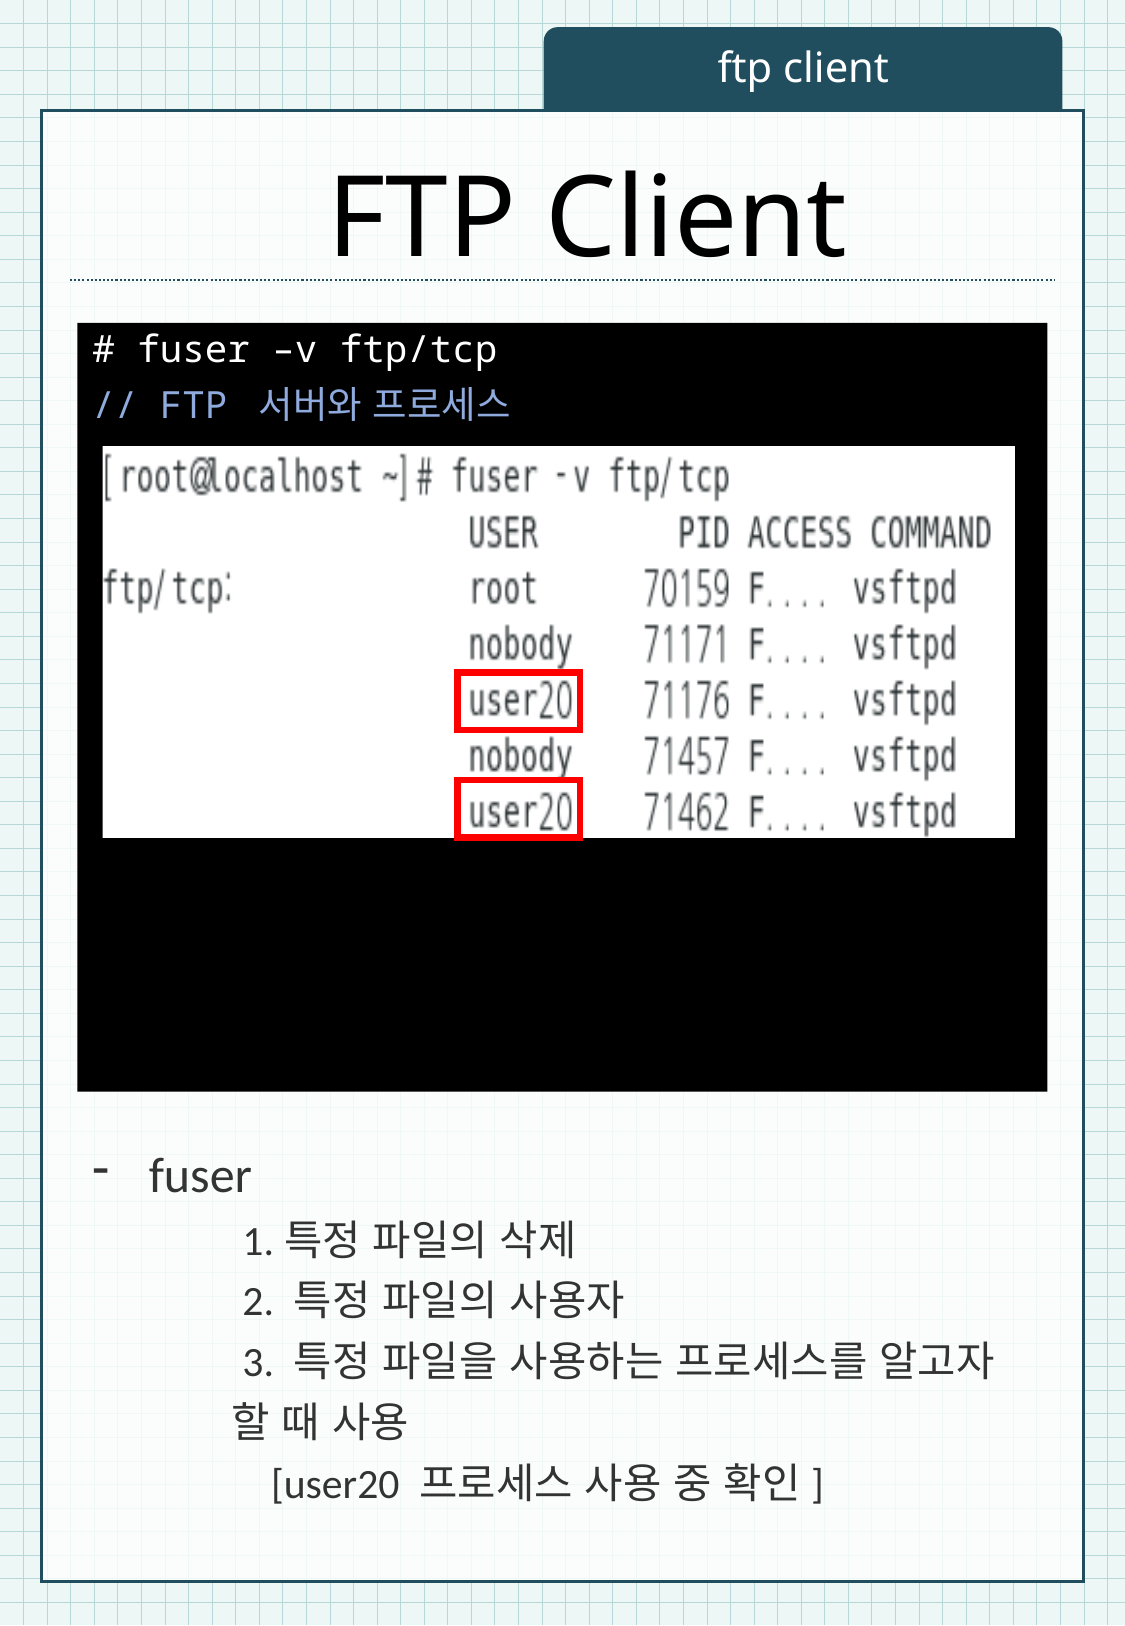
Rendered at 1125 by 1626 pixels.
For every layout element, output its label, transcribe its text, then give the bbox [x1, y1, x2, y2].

text_box [41, 109, 1084, 1582]
text_box FTP Client [102, 162, 1073, 278]
list fuser 1.특정 파일의 삭제 2. 특정 파일의 사용자 3. 특정 파일을 사용하는 프로세스를 알고자 할 때 사용 [user20 프로세스 사용 중 확인] [77, 1142, 1048, 1515]
text_box [542, 26, 1064, 112]
picture [102, 446, 1015, 838]
text_box ftp client [560, 35, 1046, 103]
text_box # fuser –v ftp/tcp // FTP 서버와 프로세스 [77, 322, 1048, 1092]
